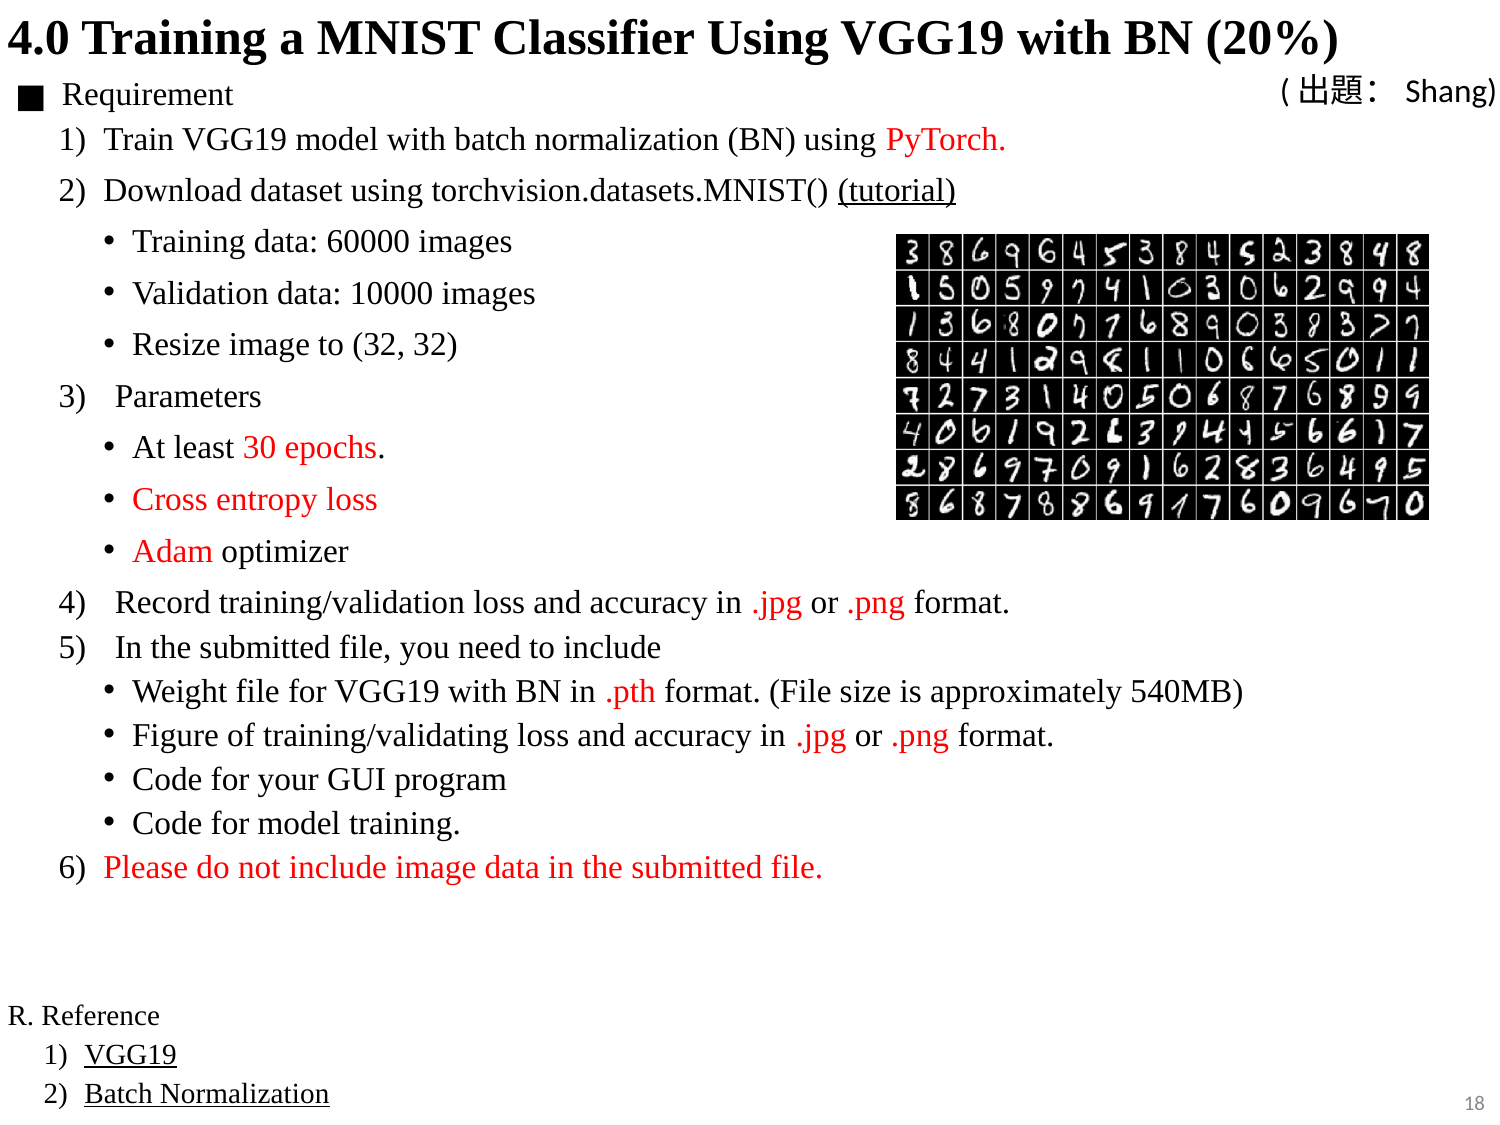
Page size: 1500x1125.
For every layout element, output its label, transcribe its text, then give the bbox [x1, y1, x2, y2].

picture [896, 234, 1429, 521]
text_box R. Reference VGG19 Batch Normalization [0, 988, 763, 1118]
text_box Requirement Train VGG19 model with batch normalization (BN) using PyTorch. Download dataset using torchvision.datasets.MNIST() (tutorial) Training data: 60000 images Validation data: 10000 images Resize image to (32, 32) Parameters At least 30 epochs. Cross entropy loss Adam optimizer Record training/validation loss and accuracy in .jpg or .png format. In the submitted file, you need to include Weight file for VGG19 with BN in .pth format. (File size is approximately 540MB) Figure of training/validating loss and accuracy in .jpg or .png format. Code for your GUI program Code for model training. Please do not include image data in the submitted file. [0, 90, 1319, 849]
text_box 4.0 Training a MNIST Classifier Using VGG19 with BN (20%) [0, 0, 1500, 90]
text_box (出題：Shang) [1264, 61, 1500, 117]
slide_number ‹#› [1162, 1079, 1500, 1125]
